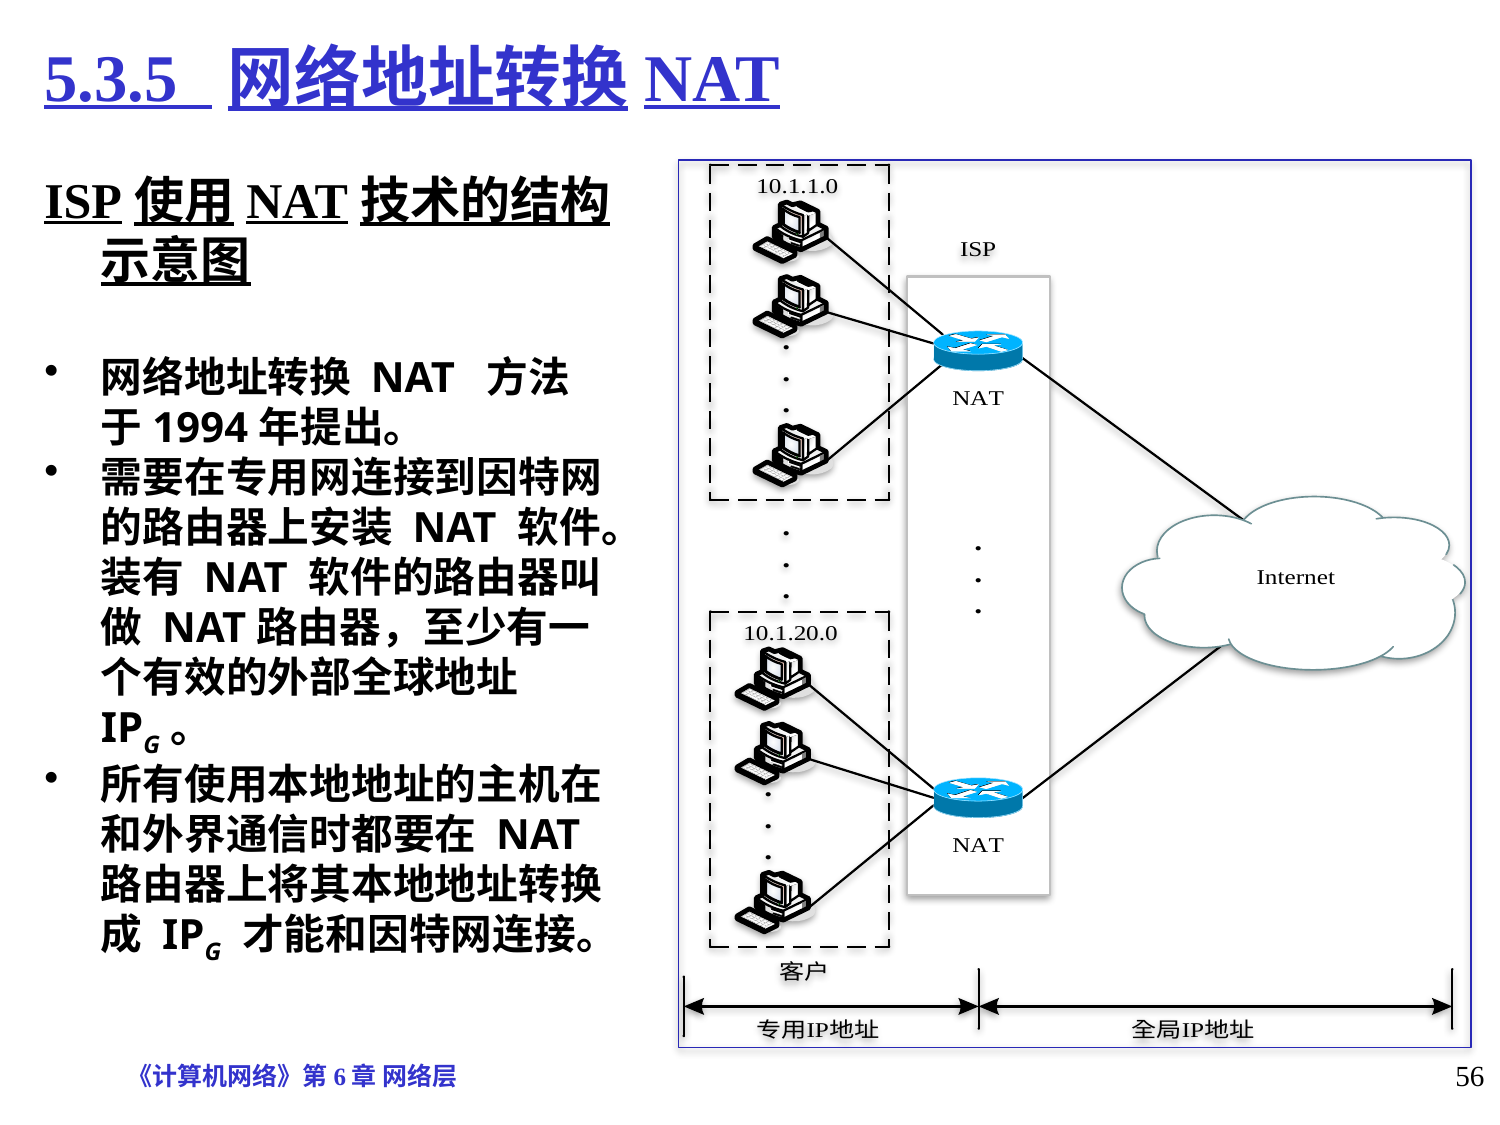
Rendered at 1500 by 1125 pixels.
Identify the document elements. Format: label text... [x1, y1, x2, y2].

title 5.3.5 网络地址转换NAT [29, 0, 1305, 150]
slide_number 56 [1187, 1049, 1500, 1125]
list ISP使用NAT技术的结构示意图 网络地址转换 NAT 方法 于1994年提出。 需要在专用网连接到因特网的路由器上安装 NAT 软件。装有 NAT 软件的路由器叫做 NAT路由器，至少有一个有效的外部全球地址 IPG。 所有使用本地地址的主机在和外界通信时都要在 NAT 路由器上将其本地地址转换成 IPG 才能和因特网连接。 [29, 160, 633, 1036]
footer 《计算机网络》第6章 网络层 [112, 1022, 988, 1101]
picture [678, 160, 1471, 1047]
